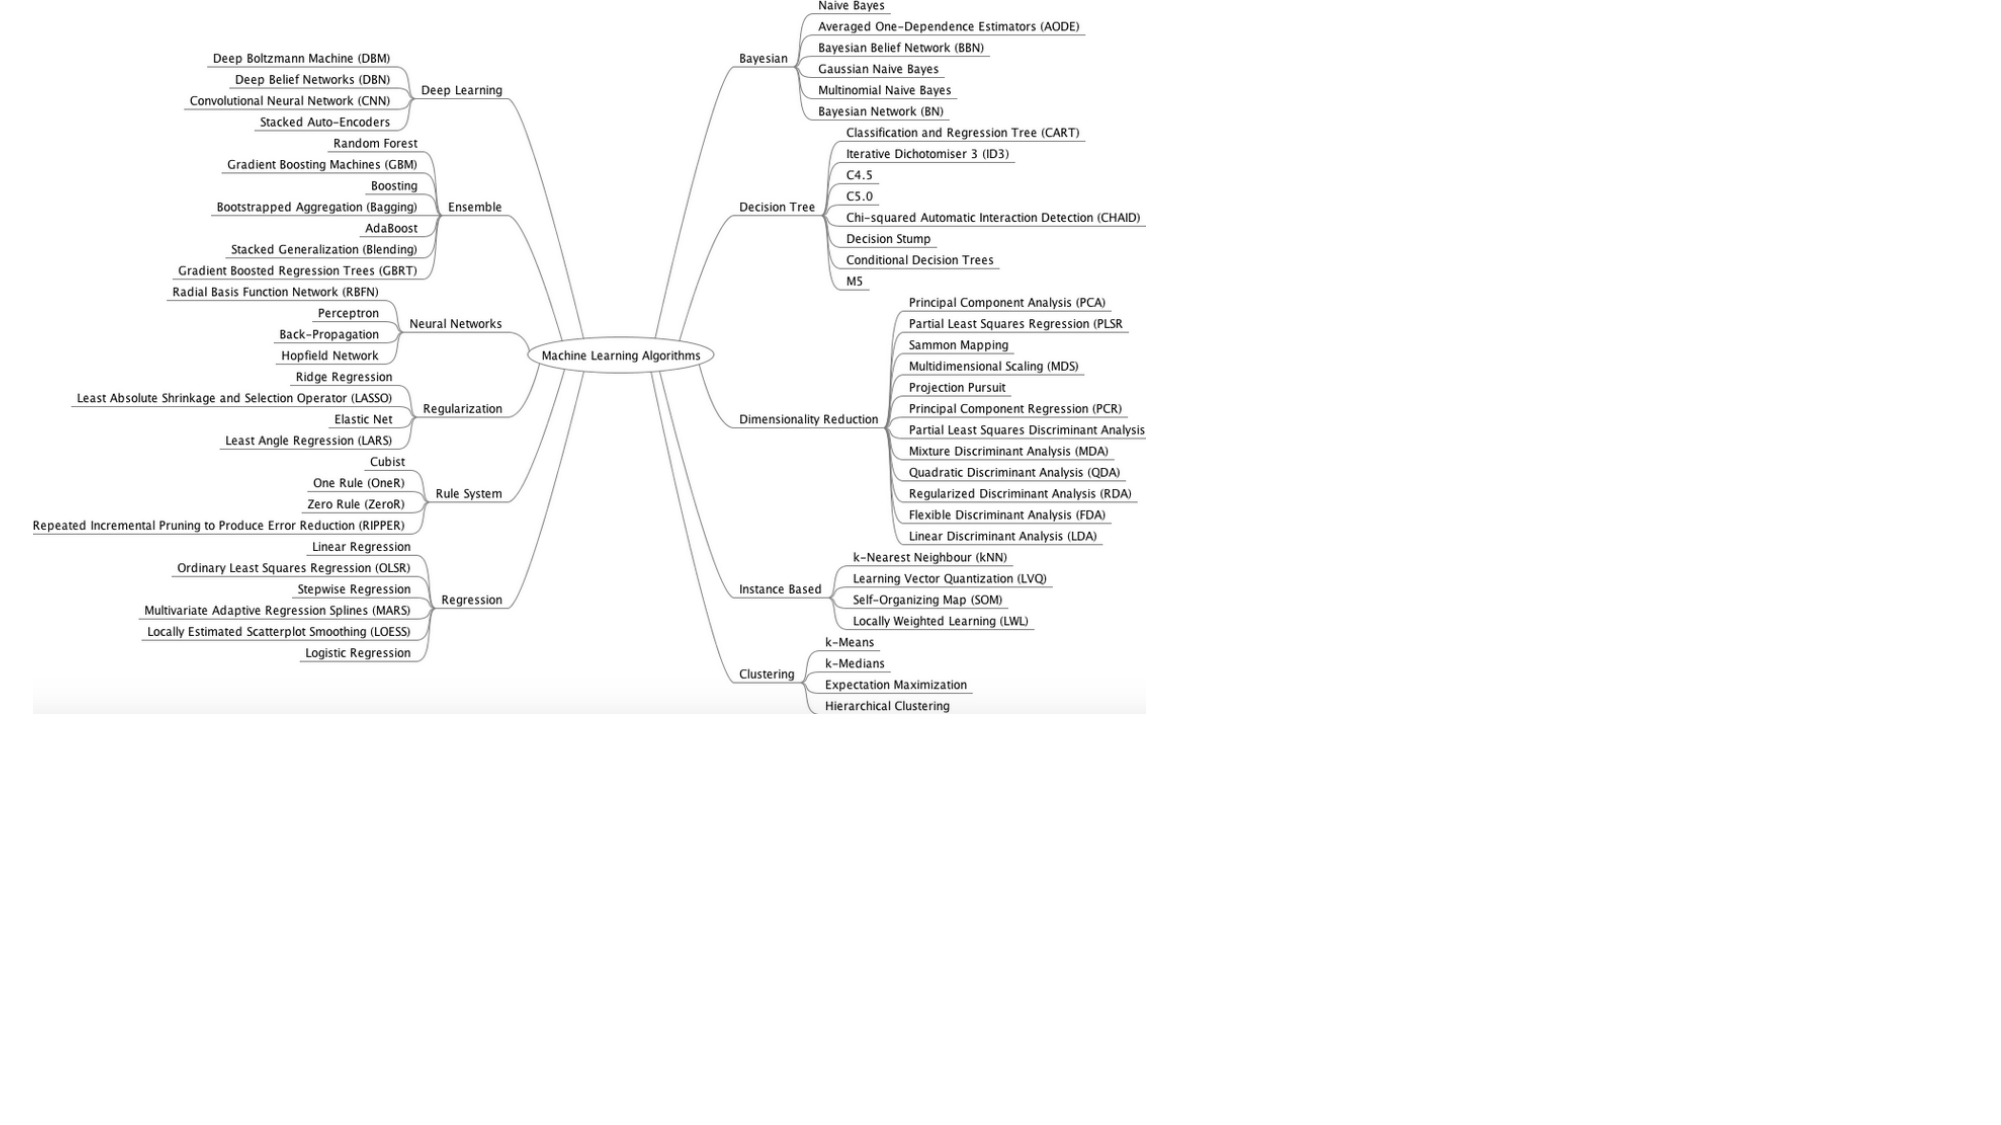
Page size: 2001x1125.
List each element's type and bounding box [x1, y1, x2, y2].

list [33, 0, 1146, 714]
